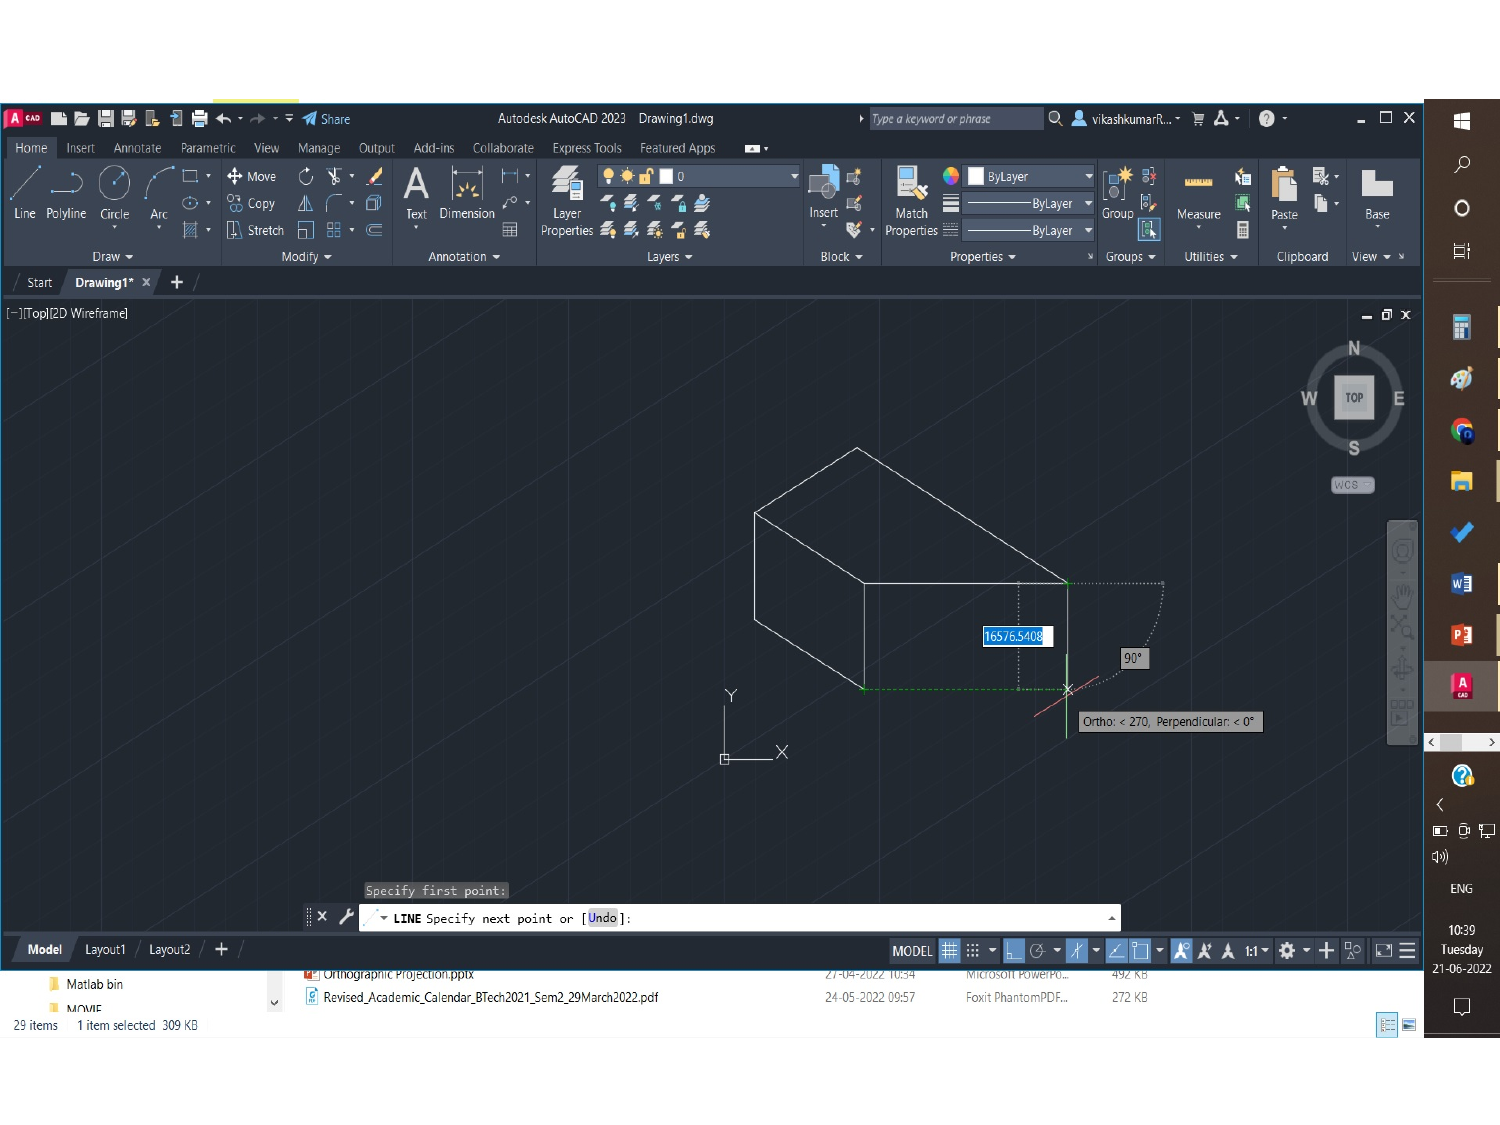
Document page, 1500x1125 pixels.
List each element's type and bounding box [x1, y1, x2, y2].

picture [0, 99, 1500, 1038]
